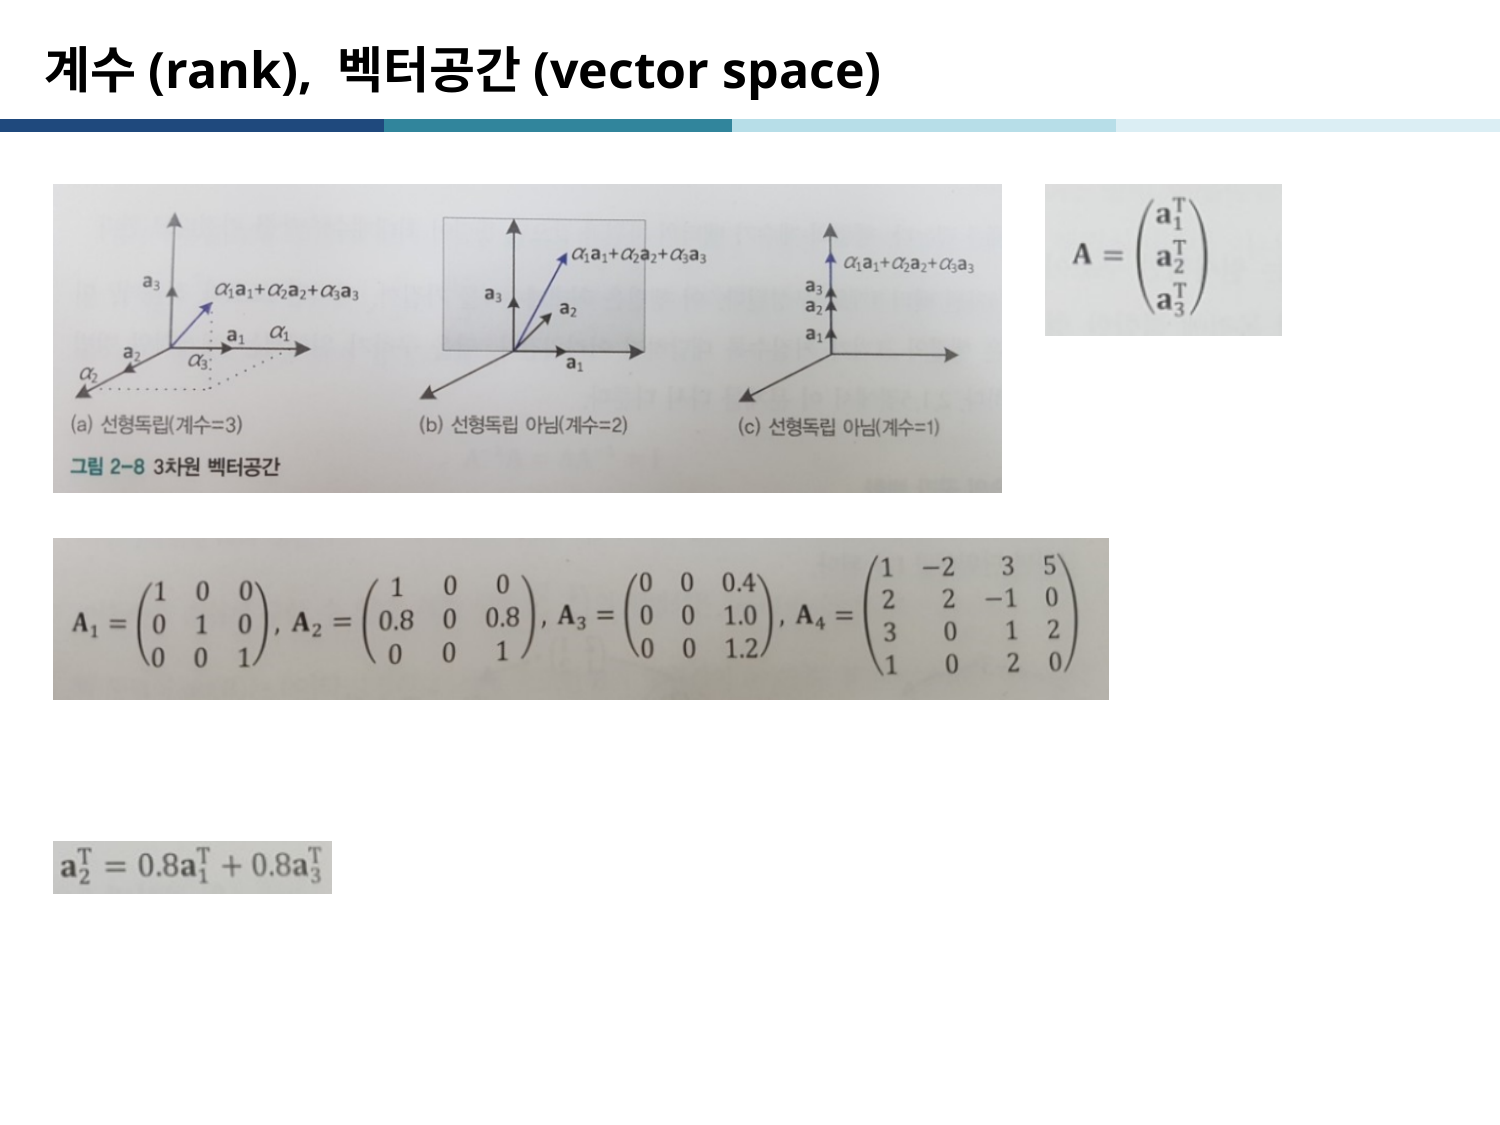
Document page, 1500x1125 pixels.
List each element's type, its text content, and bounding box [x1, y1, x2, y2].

picture [52, 538, 1109, 701]
picture [52, 841, 332, 894]
picture [52, 184, 1002, 493]
picture [1045, 184, 1282, 337]
title 계수(rank), 벡터공간(vector space) [29, 23, 1270, 114]
